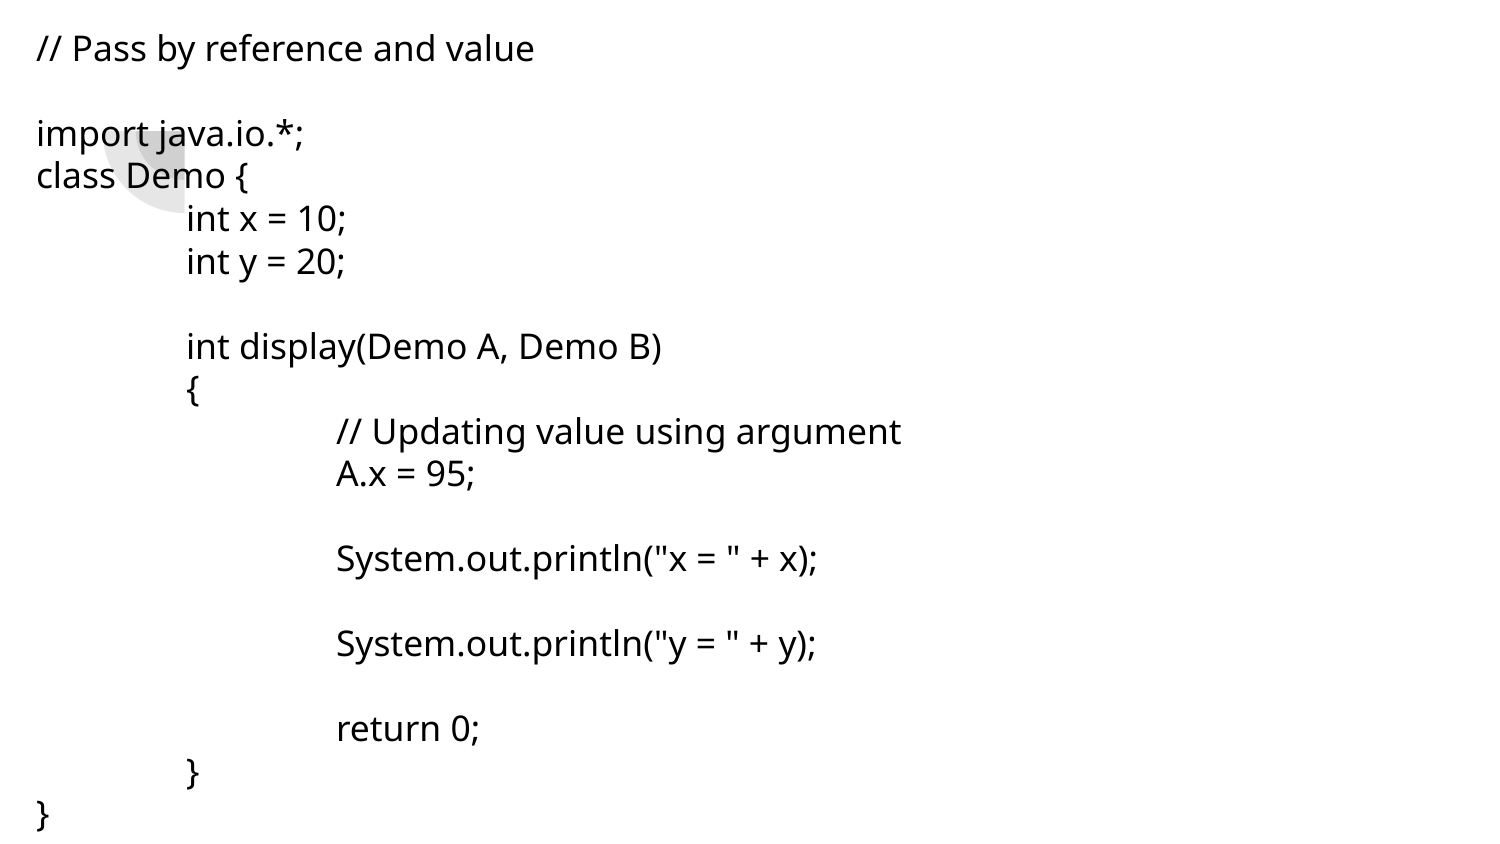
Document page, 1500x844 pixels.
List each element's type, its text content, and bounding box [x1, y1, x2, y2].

text_box // Pass by reference and value import java.io.*; class Demo { int x = 10; int y = 20; int display(Demo A, Demo B) { // Updating value using argument A.x = 95; System.out.println("x = " + x); System.out.println("y = " + y); return 0; } } [21, 11, 1468, 822]
